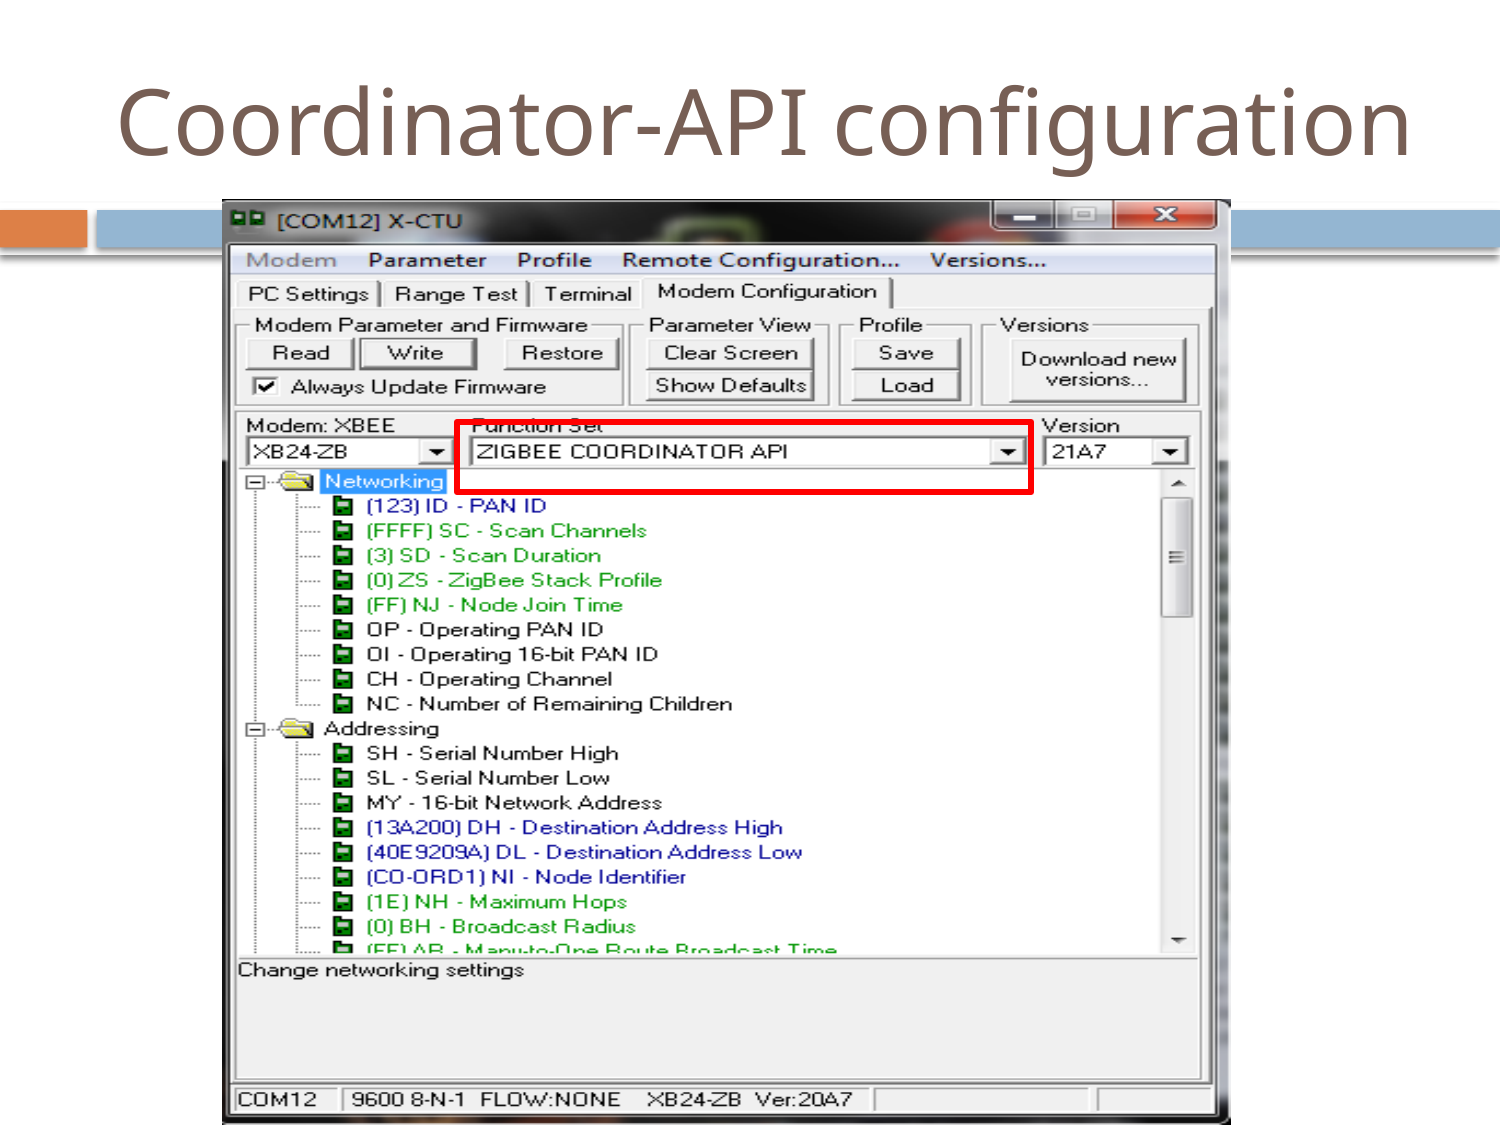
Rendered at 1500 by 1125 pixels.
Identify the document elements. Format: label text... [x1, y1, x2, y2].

title Coordinator-API configuration [100, 37, 1438, 200]
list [222, 198, 1231, 1125]
